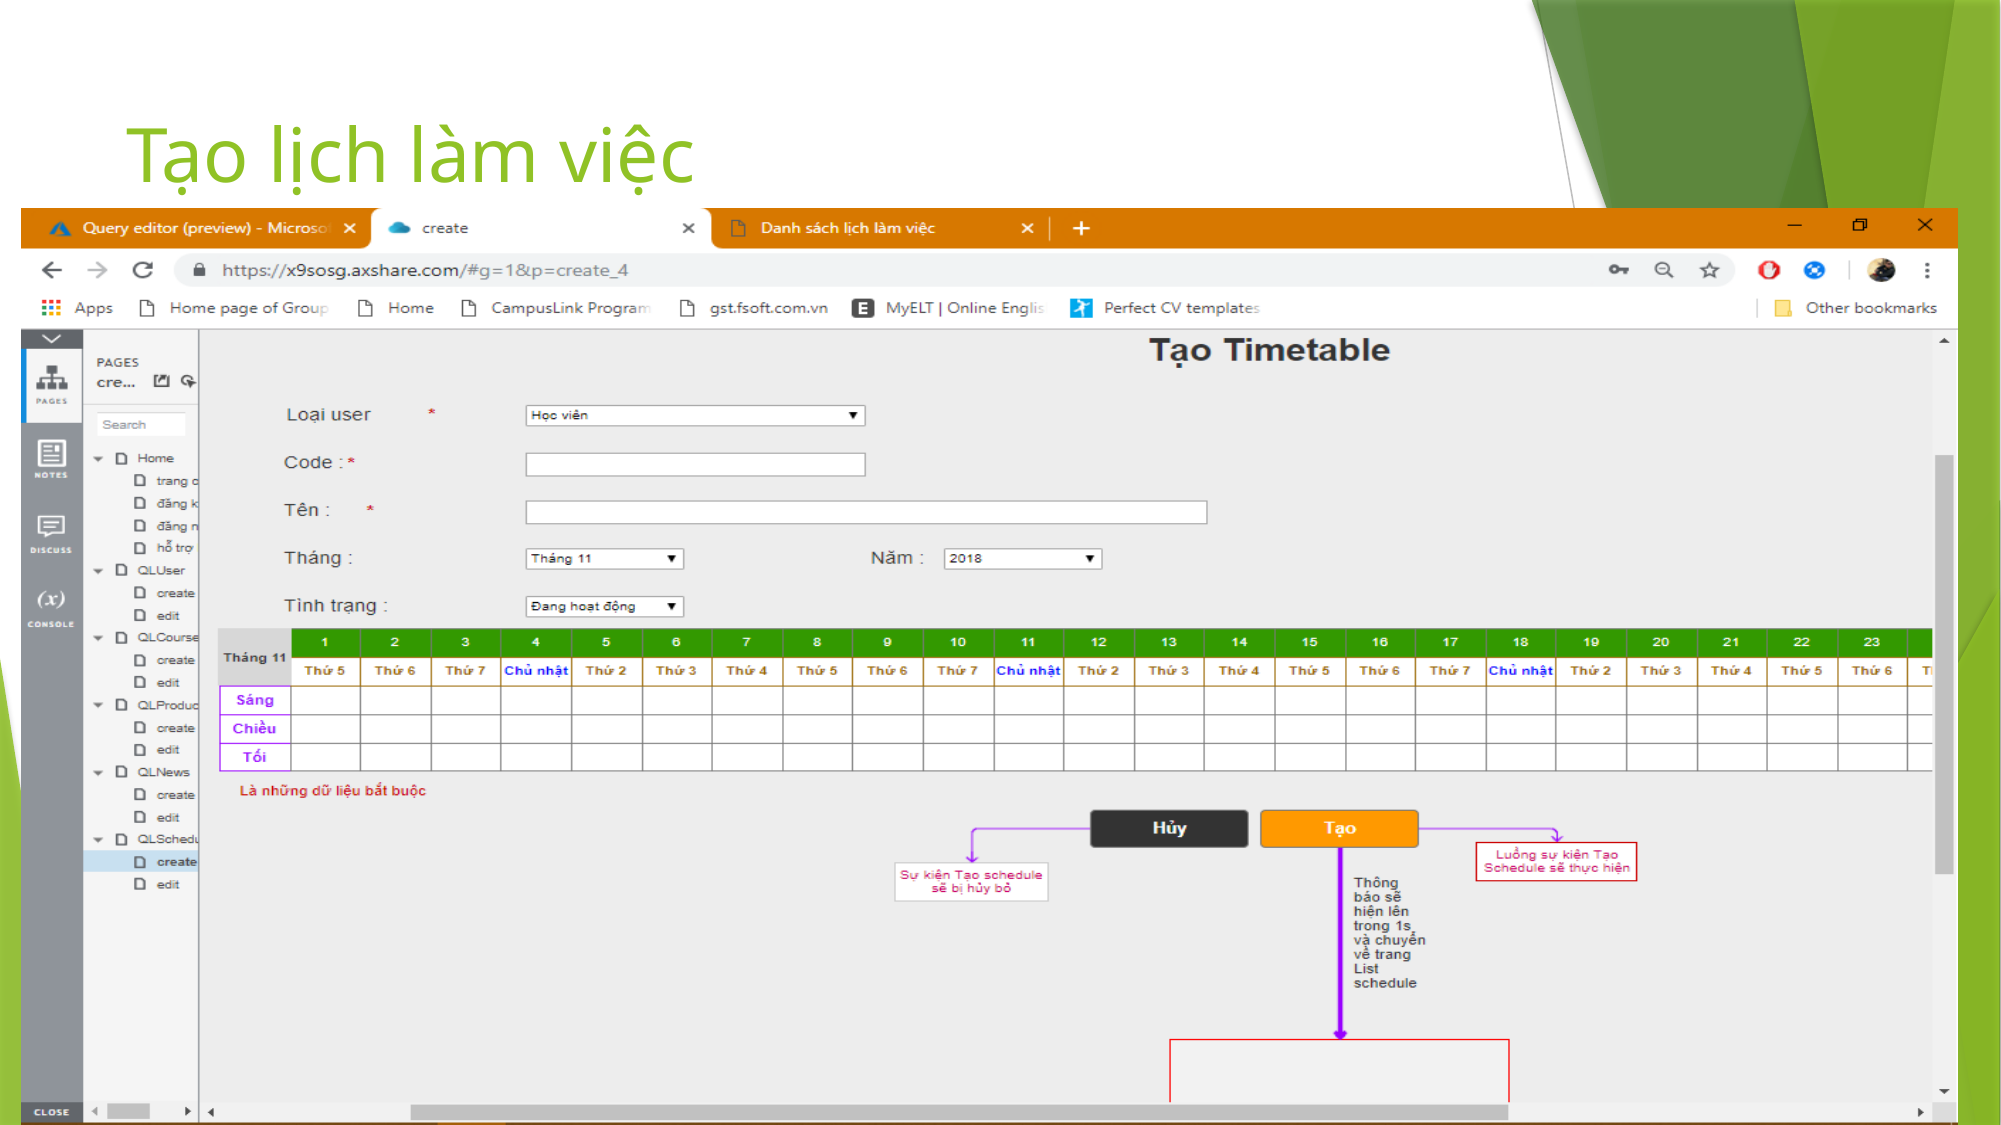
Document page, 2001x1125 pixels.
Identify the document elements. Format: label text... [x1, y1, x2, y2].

title Tạo lịch làm việc [111, 99, 1522, 207]
picture [20, 207, 1959, 1125]
